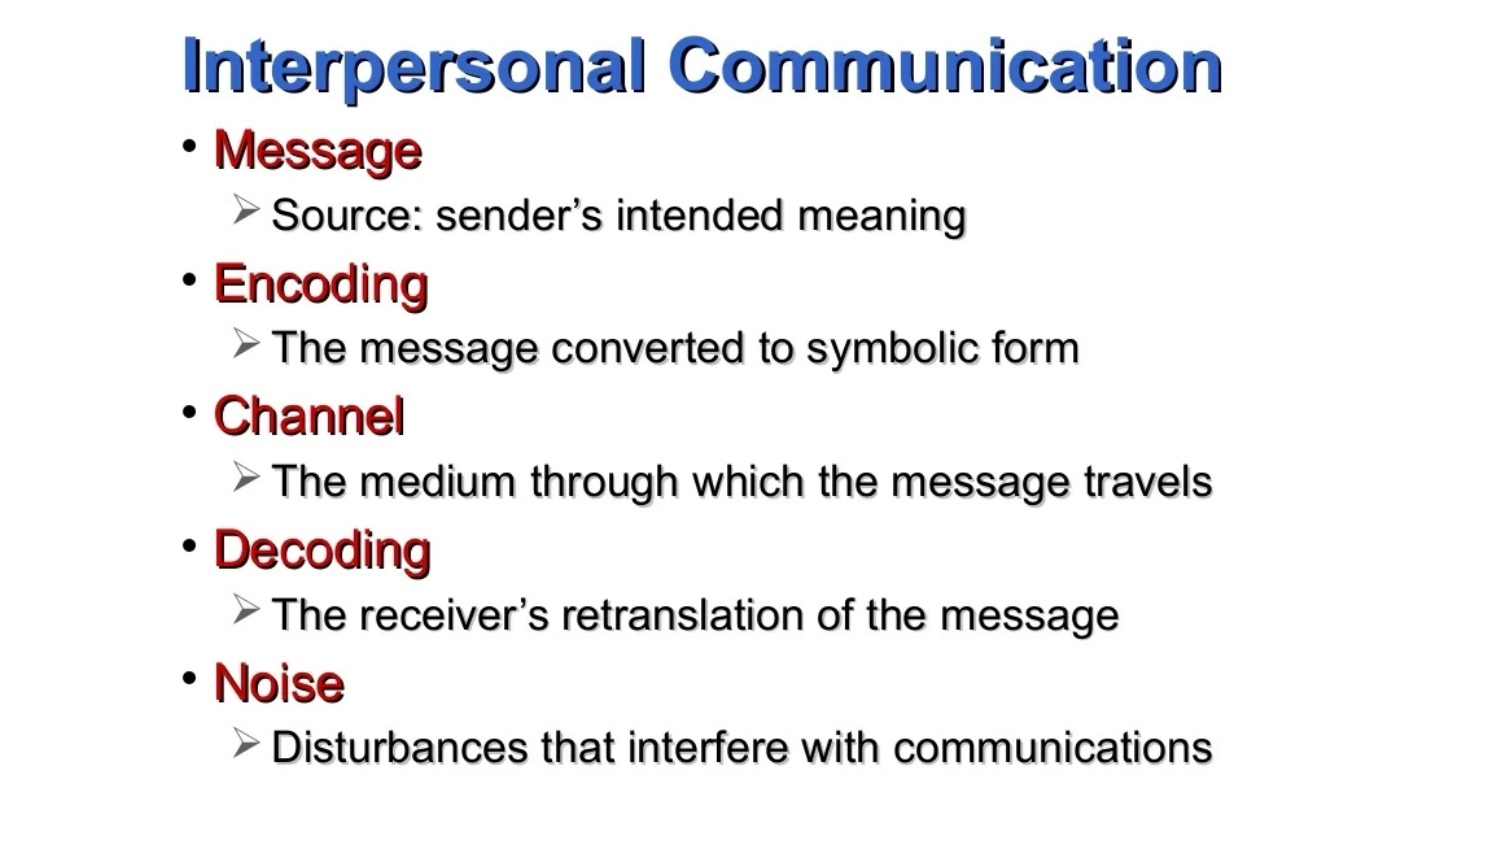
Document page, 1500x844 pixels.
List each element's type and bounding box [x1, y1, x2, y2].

picture [165, 0, 1335, 844]
